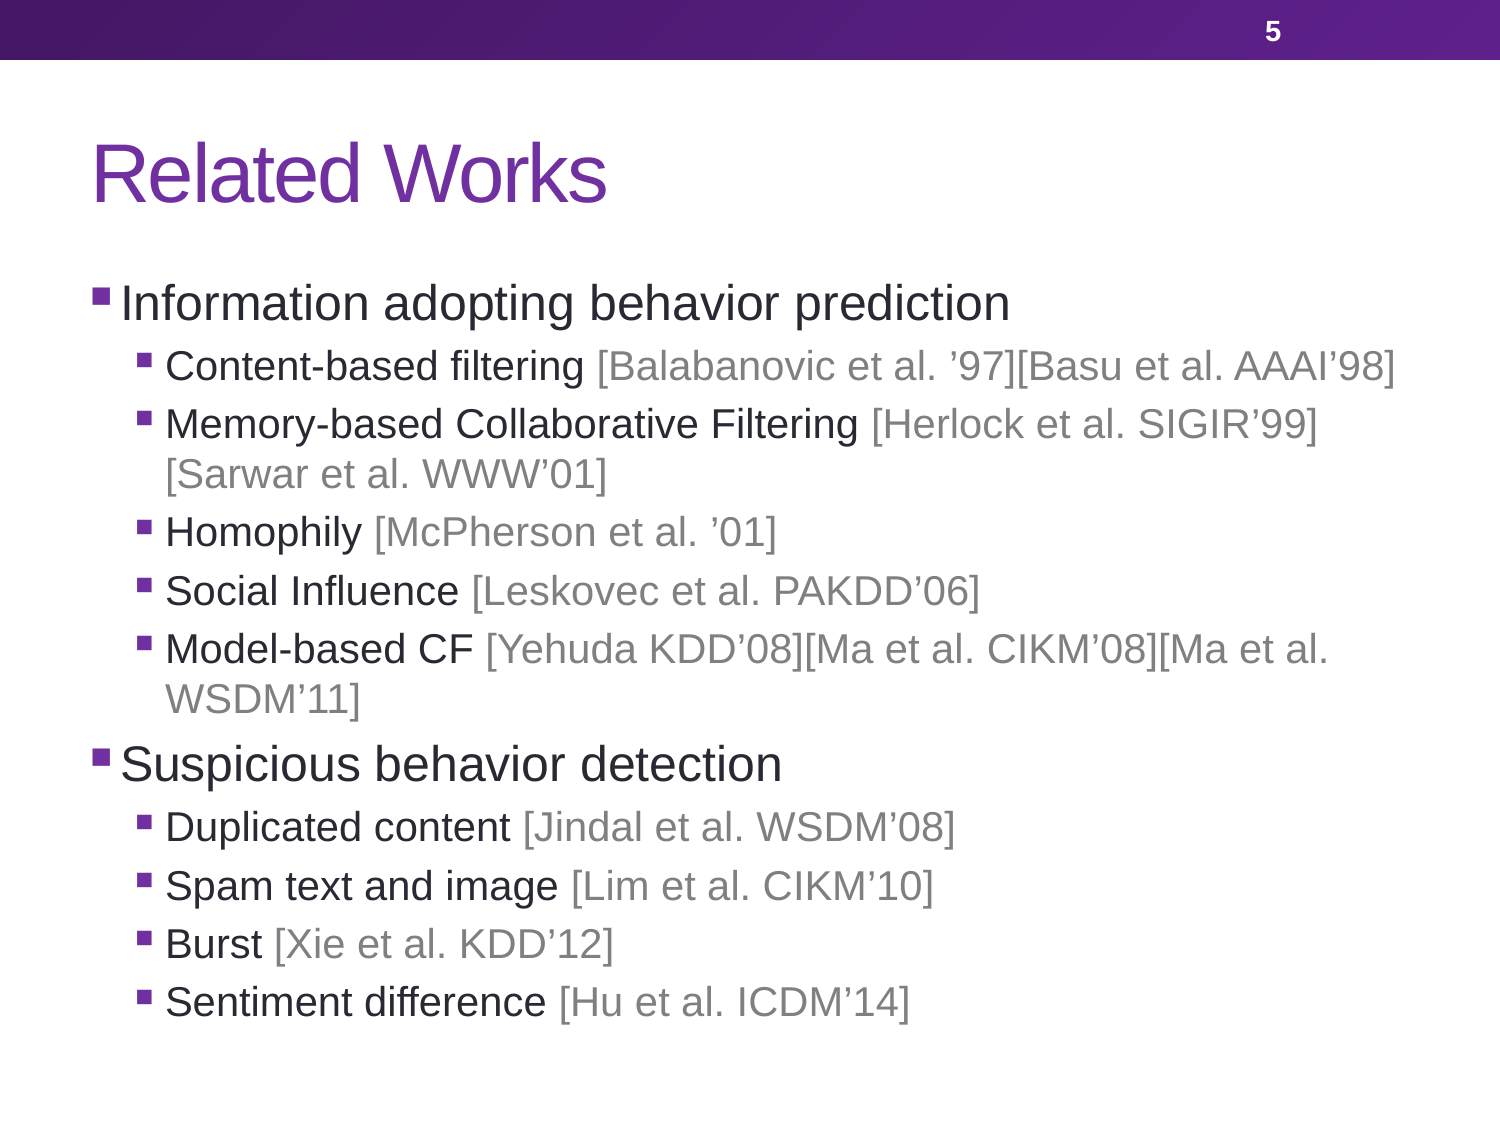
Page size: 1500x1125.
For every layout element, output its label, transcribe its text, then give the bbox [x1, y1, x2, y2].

list Information adopting behavior prediction Content-based filtering [Balabanovic et al. ’97][Basu et al. AAAI’98] Memory-based Collaborative Filtering [Herlock et al. SIGIR’99][Sarwar et al. WWW’01] Homophily [McPherson et al. ’01] Social Influence [Leskovec et al. PAKDD’06] Model-based CF [Yehuda KDD’08][Ma et al. CIKM’08][Ma et al. WSDM’11] Suspicious behavior detection Duplicated content [Jindal et al. WSDM’08] Spam text and image [Lim et al. CIKM’10] Burst [Xie et al. KDD’12] Sentiment difference [Hu et al. ICDM’14] [75, 262, 1425, 1063]
title Related Works [75, 87, 1425, 250]
slide_number 5 [1250, 3, 1425, 57]
